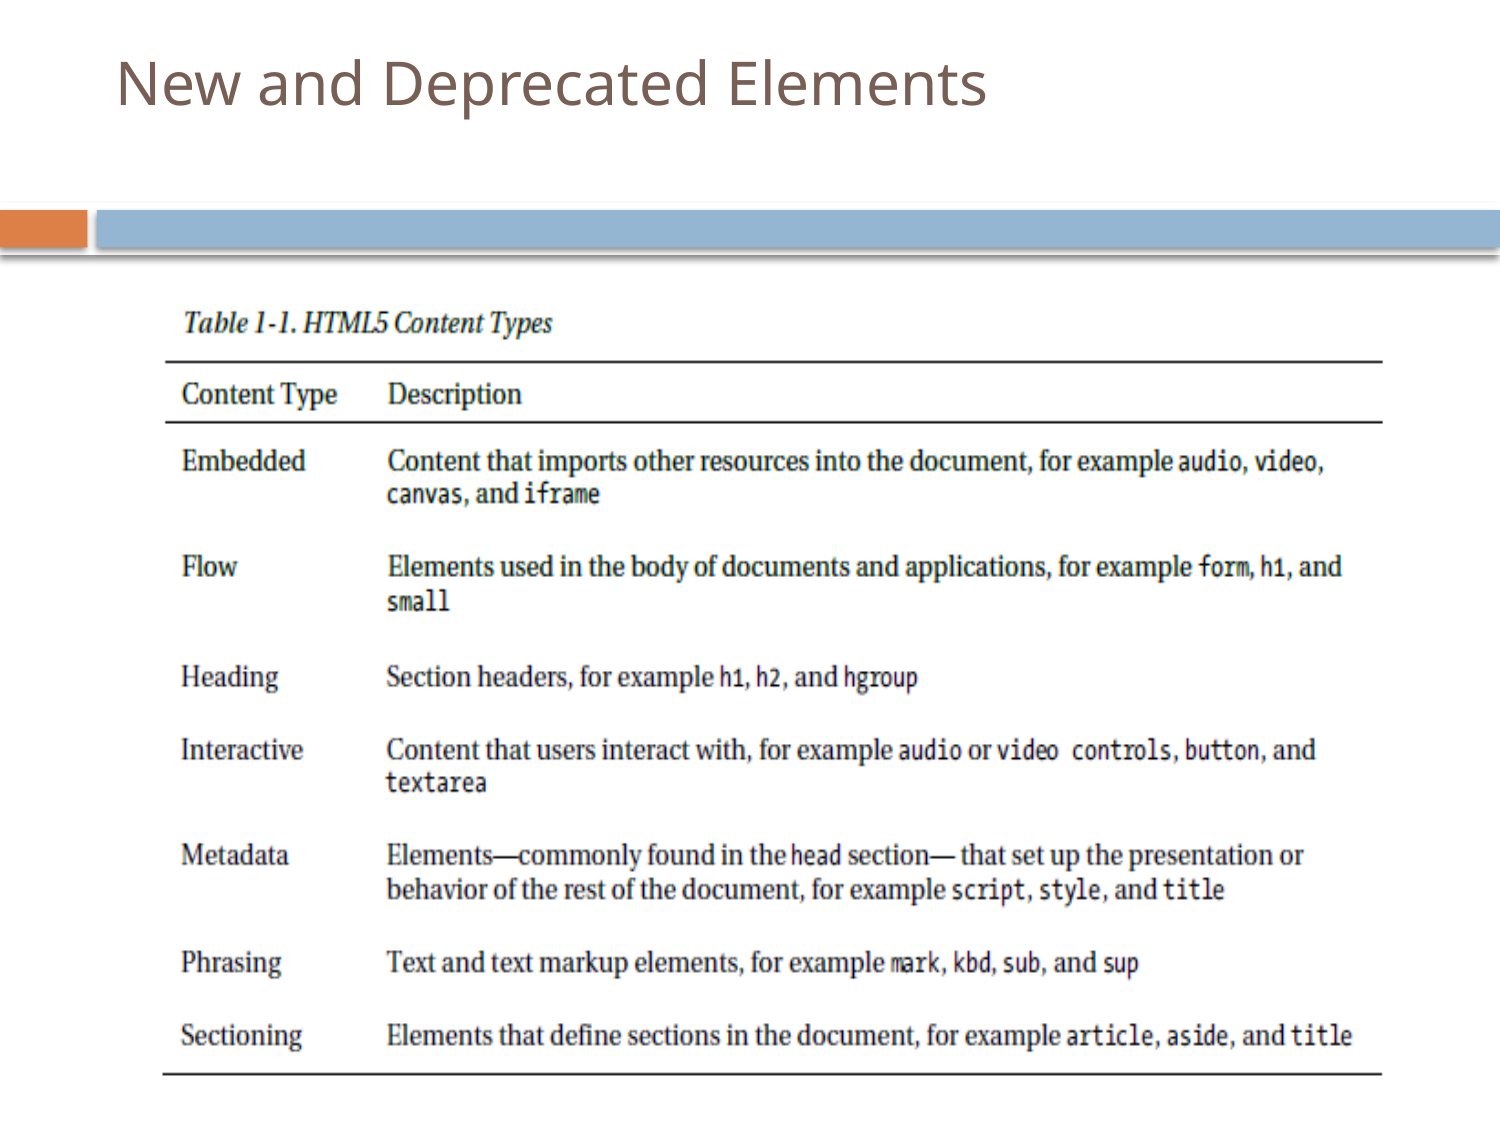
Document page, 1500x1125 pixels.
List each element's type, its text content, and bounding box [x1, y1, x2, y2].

title New and Deprecated Elements [100, 37, 1438, 200]
picture [141, 299, 1437, 1091]
